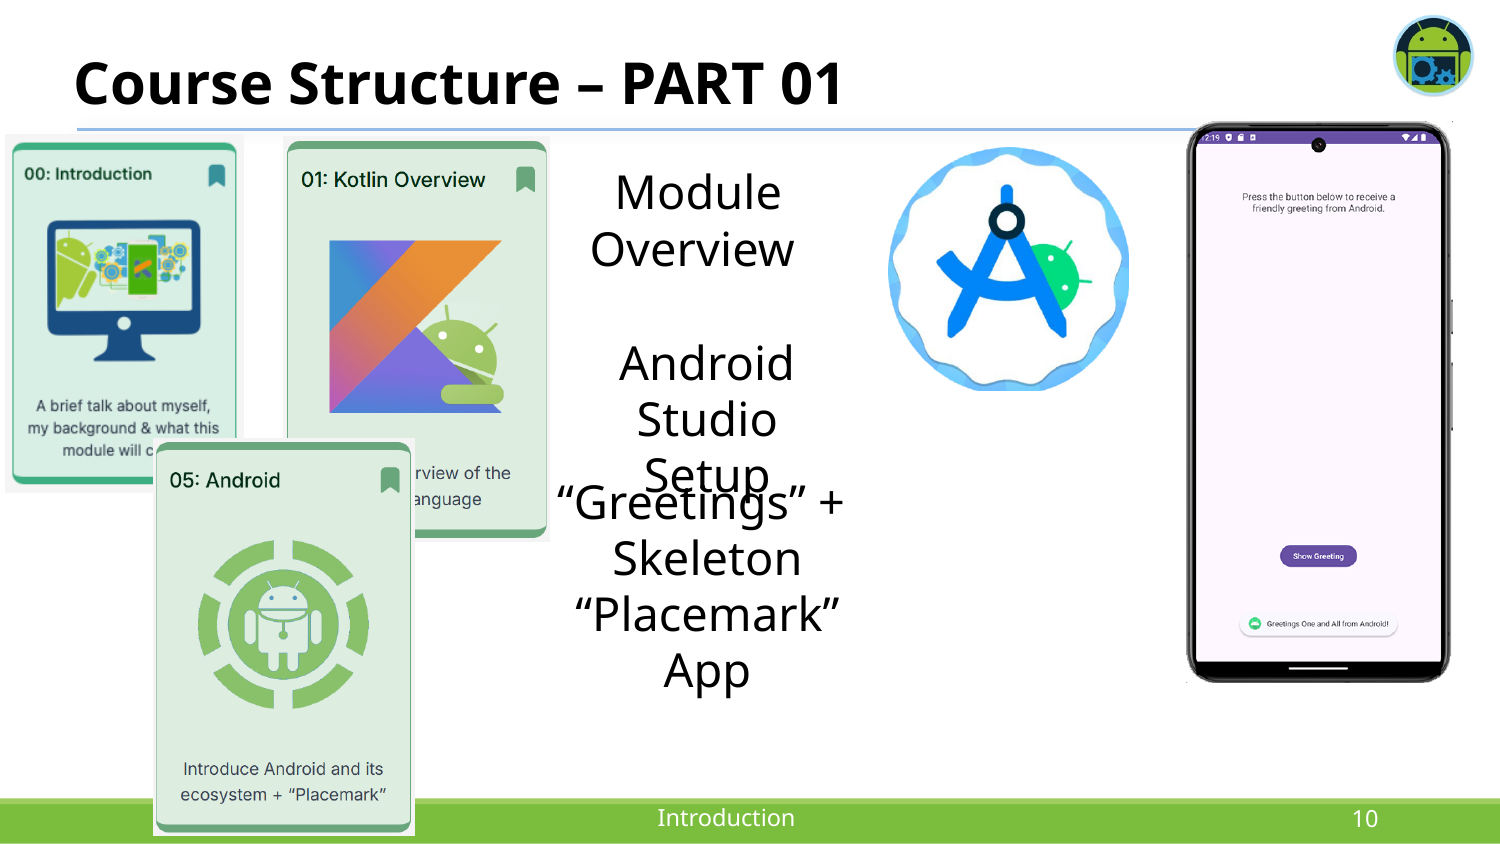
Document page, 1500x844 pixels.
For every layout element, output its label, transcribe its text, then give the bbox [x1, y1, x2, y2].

slide_number 10 [1074, 797, 1388, 844]
picture [1186, 120, 1453, 683]
footer Introduction [527, 801, 927, 842]
text_box “Greetings” + Skeleton “Placemark” App [542, 464, 873, 705]
picture [888, 147, 1129, 391]
text_box Module Overview [574, 155, 822, 283]
text_box Android Studio Setup [558, 325, 875, 510]
title Course Structure – PART 01 [64, 0, 1341, 126]
picture [5, 133, 550, 836]
picture [1387, 9, 1479, 101]
